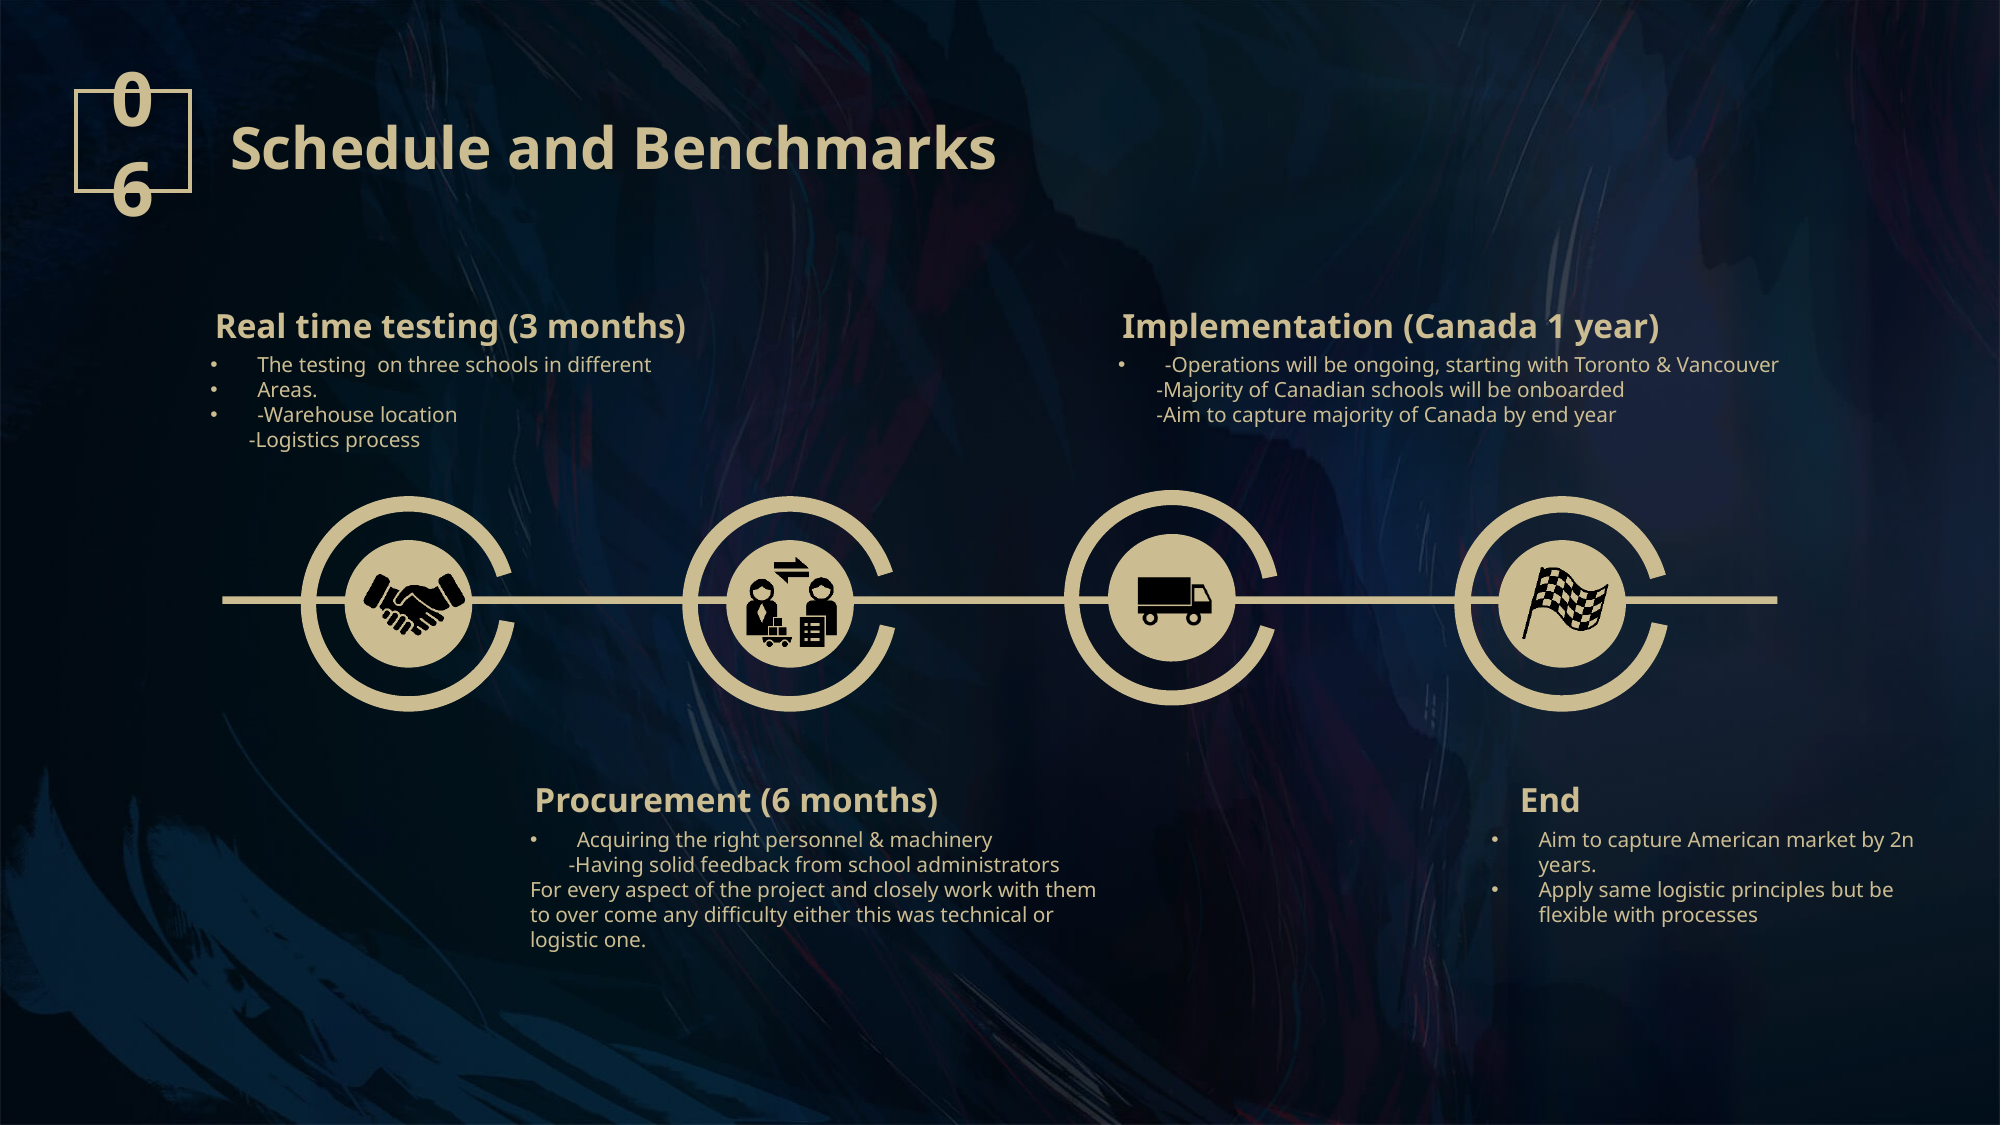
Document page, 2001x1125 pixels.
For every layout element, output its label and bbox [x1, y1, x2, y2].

text_box [1117, 292, 1846, 428]
text_box [529, 767, 1114, 954]
picture [0, 0, 2000, 1125]
text_box [210, 292, 732, 454]
text_box [222, 490, 1778, 712]
text_box [1491, 767, 1965, 928]
text_box [75, 90, 1017, 192]
